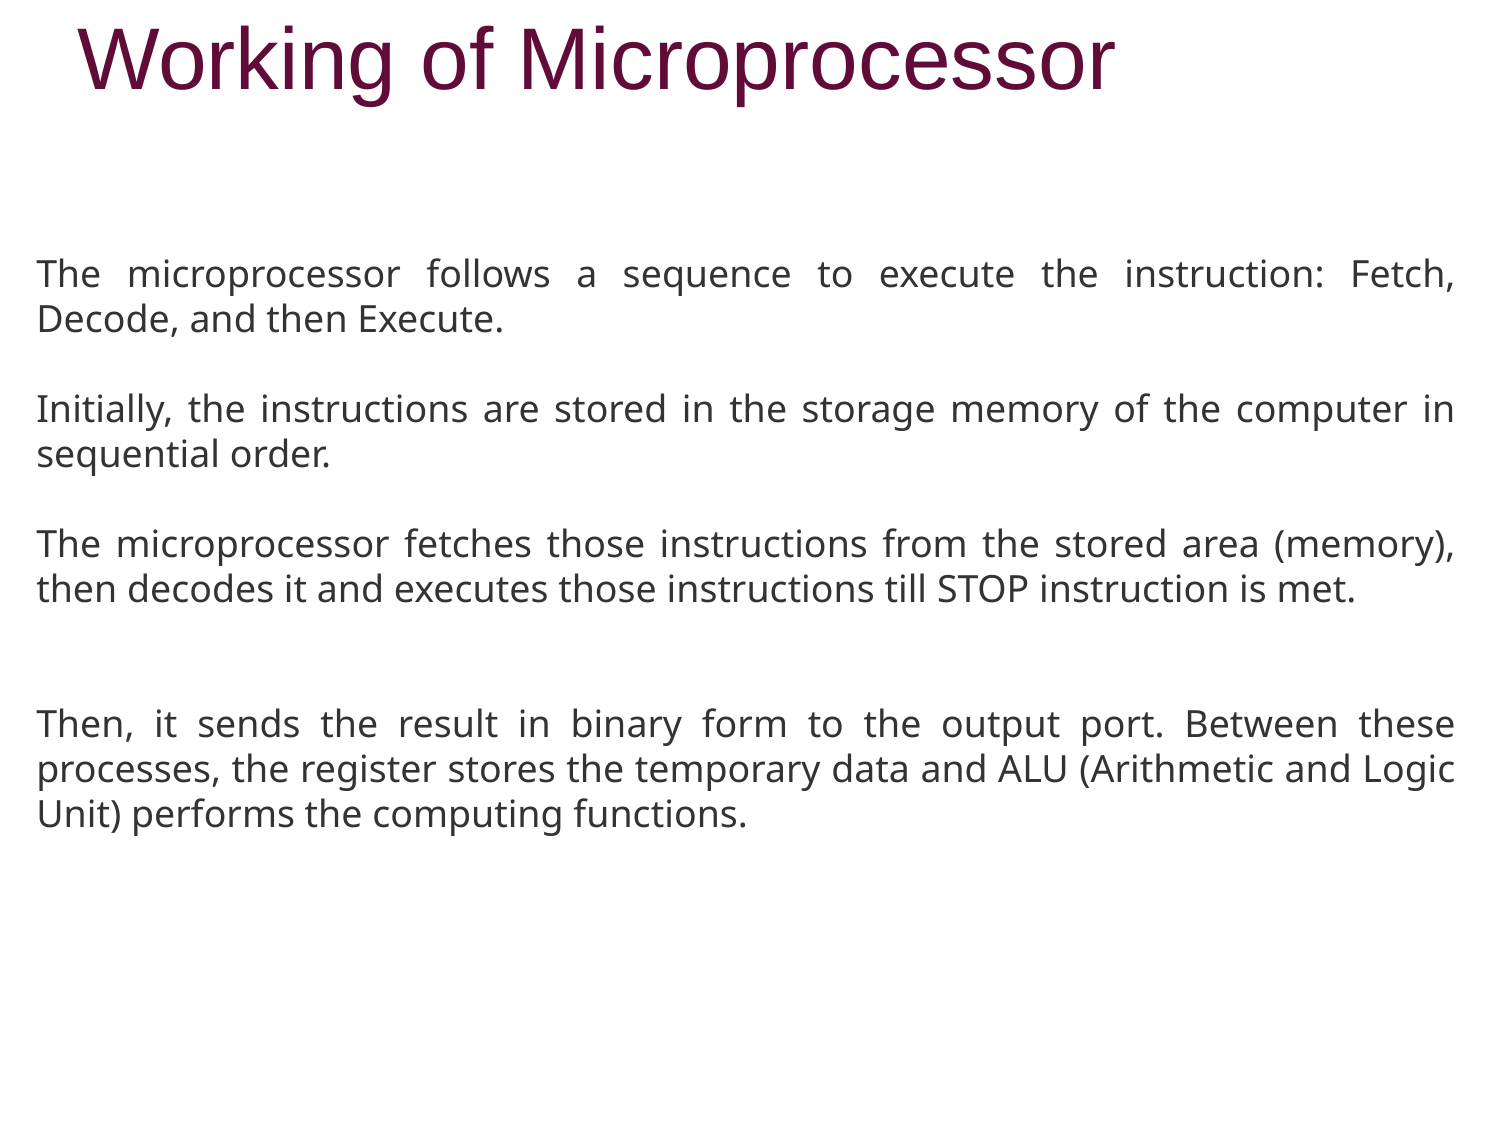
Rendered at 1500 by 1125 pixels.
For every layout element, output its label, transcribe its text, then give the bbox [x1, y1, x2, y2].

title Working of Microprocessor [77, 1, 1417, 212]
list The microprocessor follows a sequence to execute the instruction: Fetch, Decode, and then Execute. Initially, the instructions are stored in the storage memory of the computer in sequential order. The microprocessor fetches those instructions from the stored area (memory), then decodes it and executes those instructions till STOP instruction is met. Then, it sends the result in binary form to the output port. Between these processes, the register stores the temporary data and ALU (Arithmetic and Logic Unit) performs the computing functions. [36, 249, 1457, 888]
